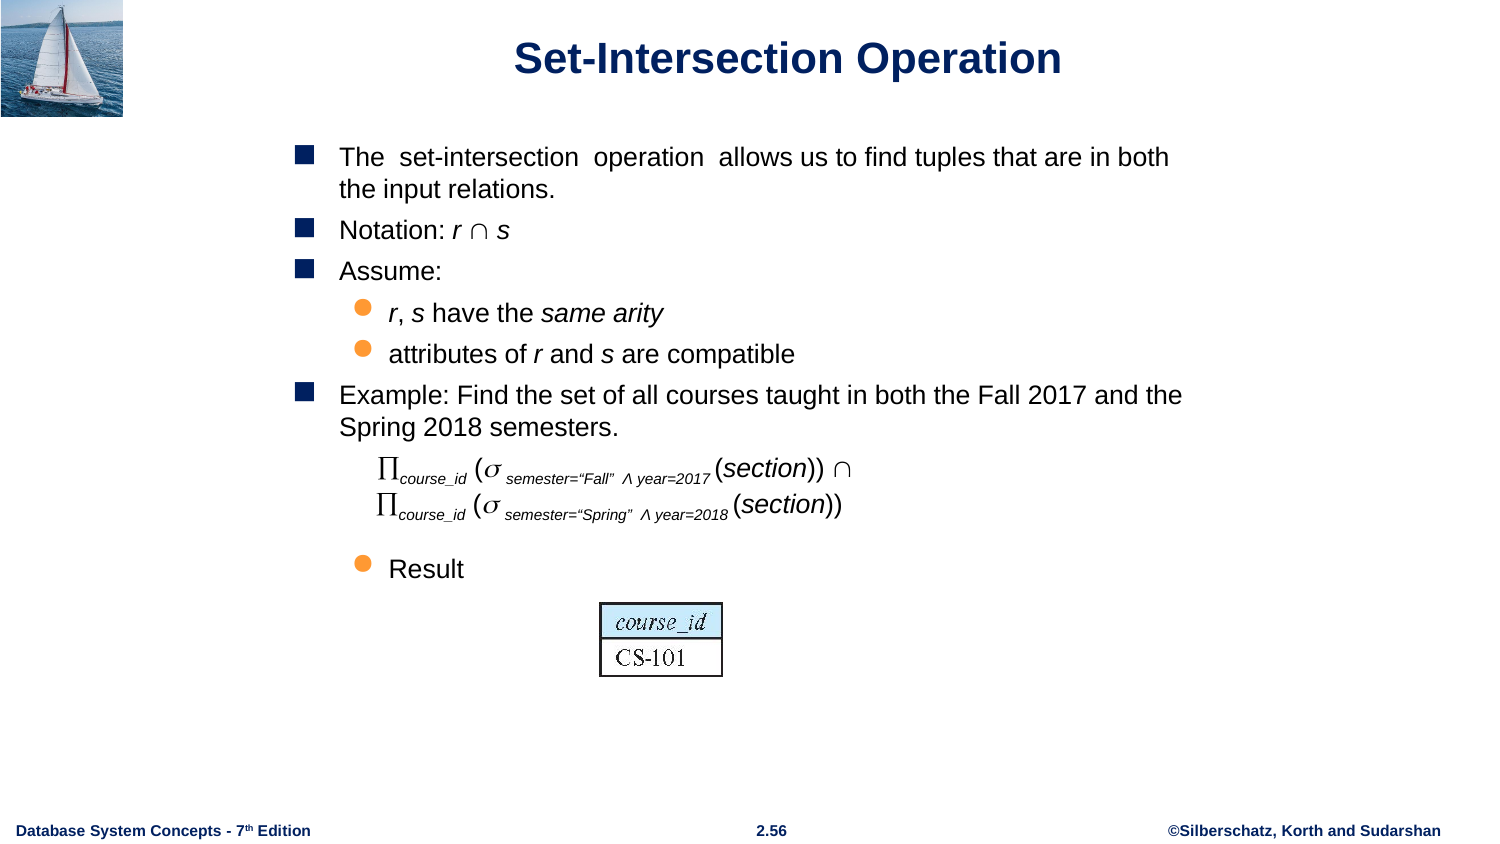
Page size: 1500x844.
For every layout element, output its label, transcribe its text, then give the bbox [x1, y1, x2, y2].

title Set-Intersection Operation [125, 14, 1452, 90]
list The set-intersection operation allows us to find tuples that are in both the input relations. Notation: r  s Assume: r, s have the same arity attributes of r and s are compatible Example: Find the set of all courses taught in both the Fall 2017 and the Spring 2018 semesters. course_id ( semester=“Fall” Λ year=2017 (section))  course_id ( semester=“Spring” Λ year=2018 (section)) Result [282, 132, 1219, 617]
picture [0, 0, 123, 117]
picture [599, 601, 723, 678]
